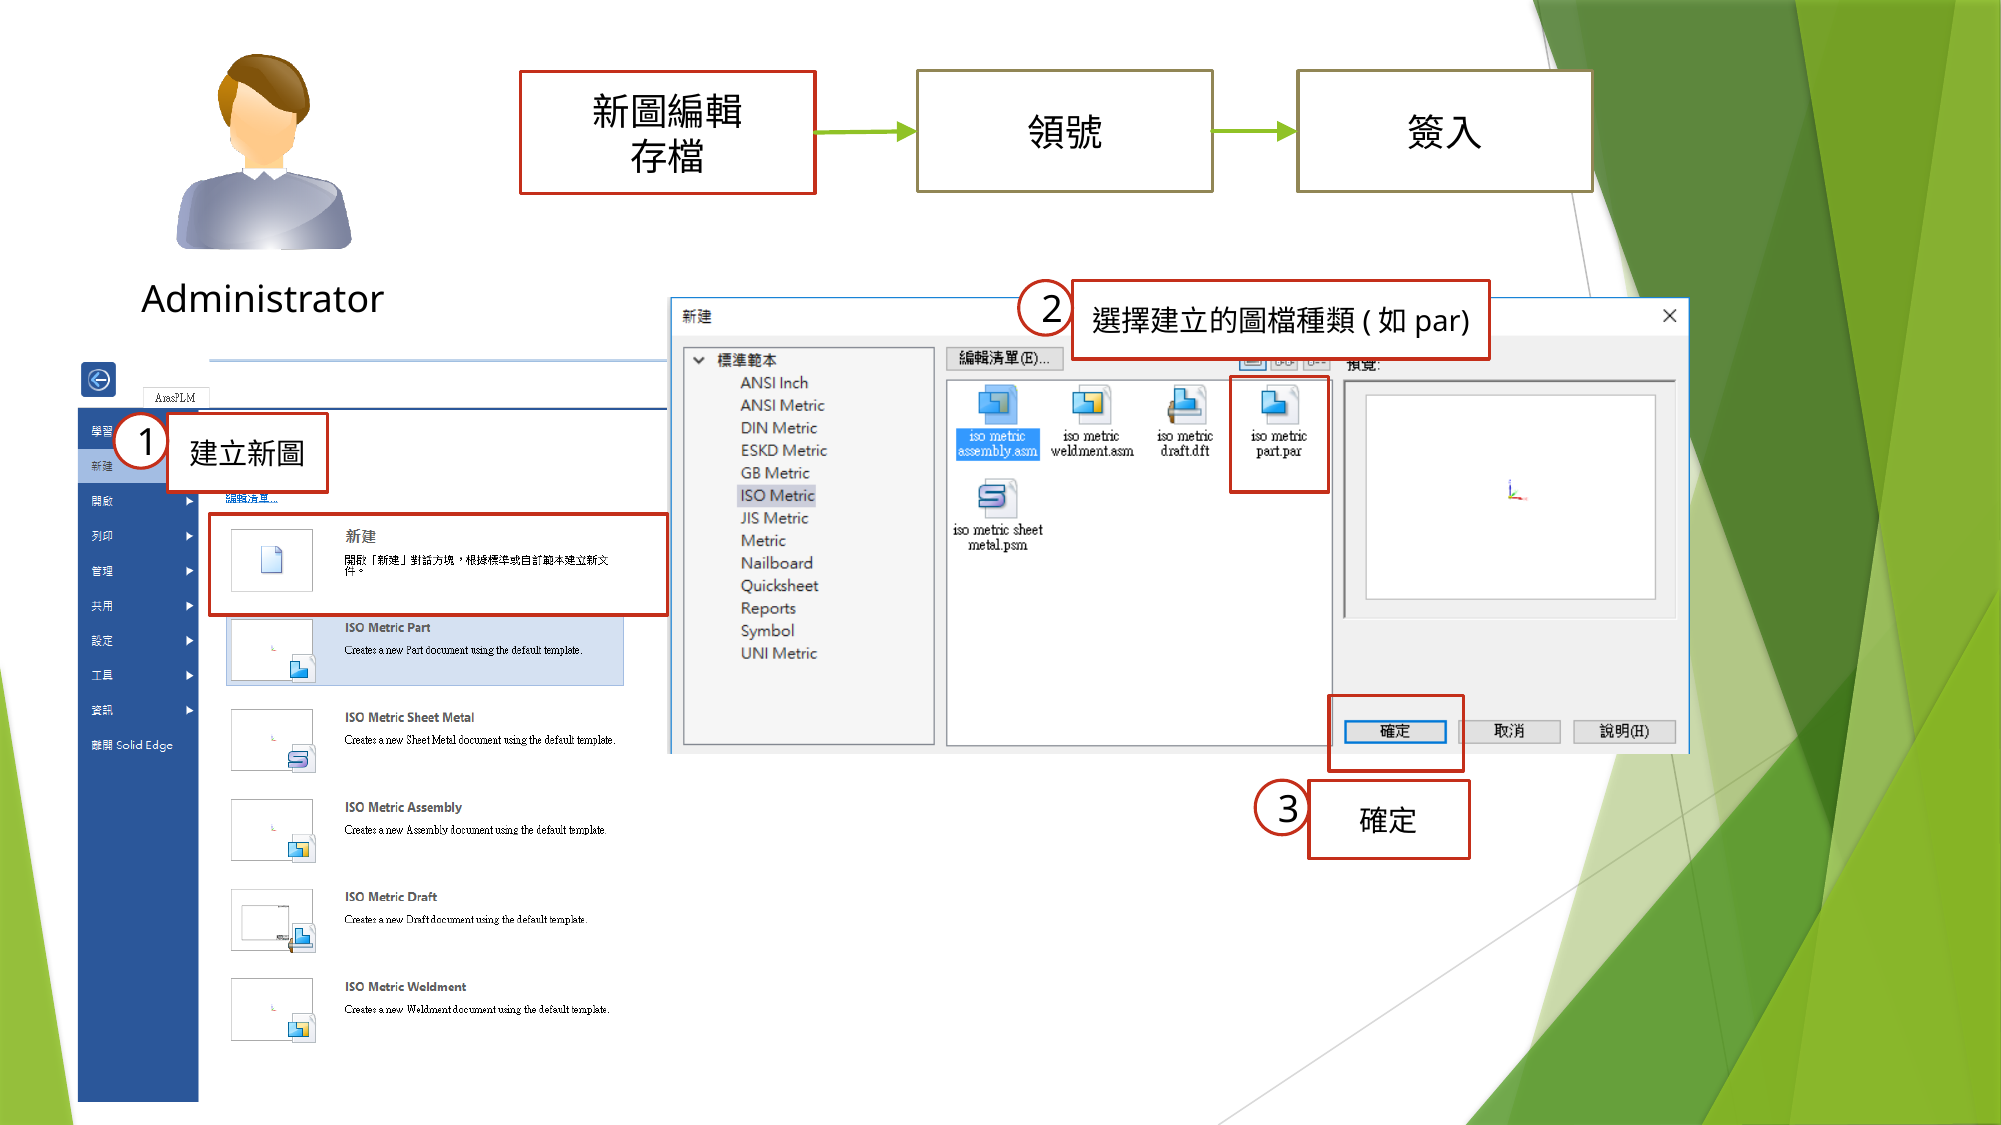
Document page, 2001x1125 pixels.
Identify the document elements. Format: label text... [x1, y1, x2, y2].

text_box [113, 413, 329, 493]
text_box [1327, 761, 1465, 773]
text_box 簽入 [1296, 69, 1594, 193]
text_box 新圖編輯 存檔 [519, 70, 817, 195]
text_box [814, 130, 919, 134]
picture [77, 296, 1690, 1102]
text_box 領號 [916, 69, 1214, 193]
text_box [1254, 779, 1470, 860]
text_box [1018, 280, 1490, 360]
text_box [125, 50, 402, 330]
